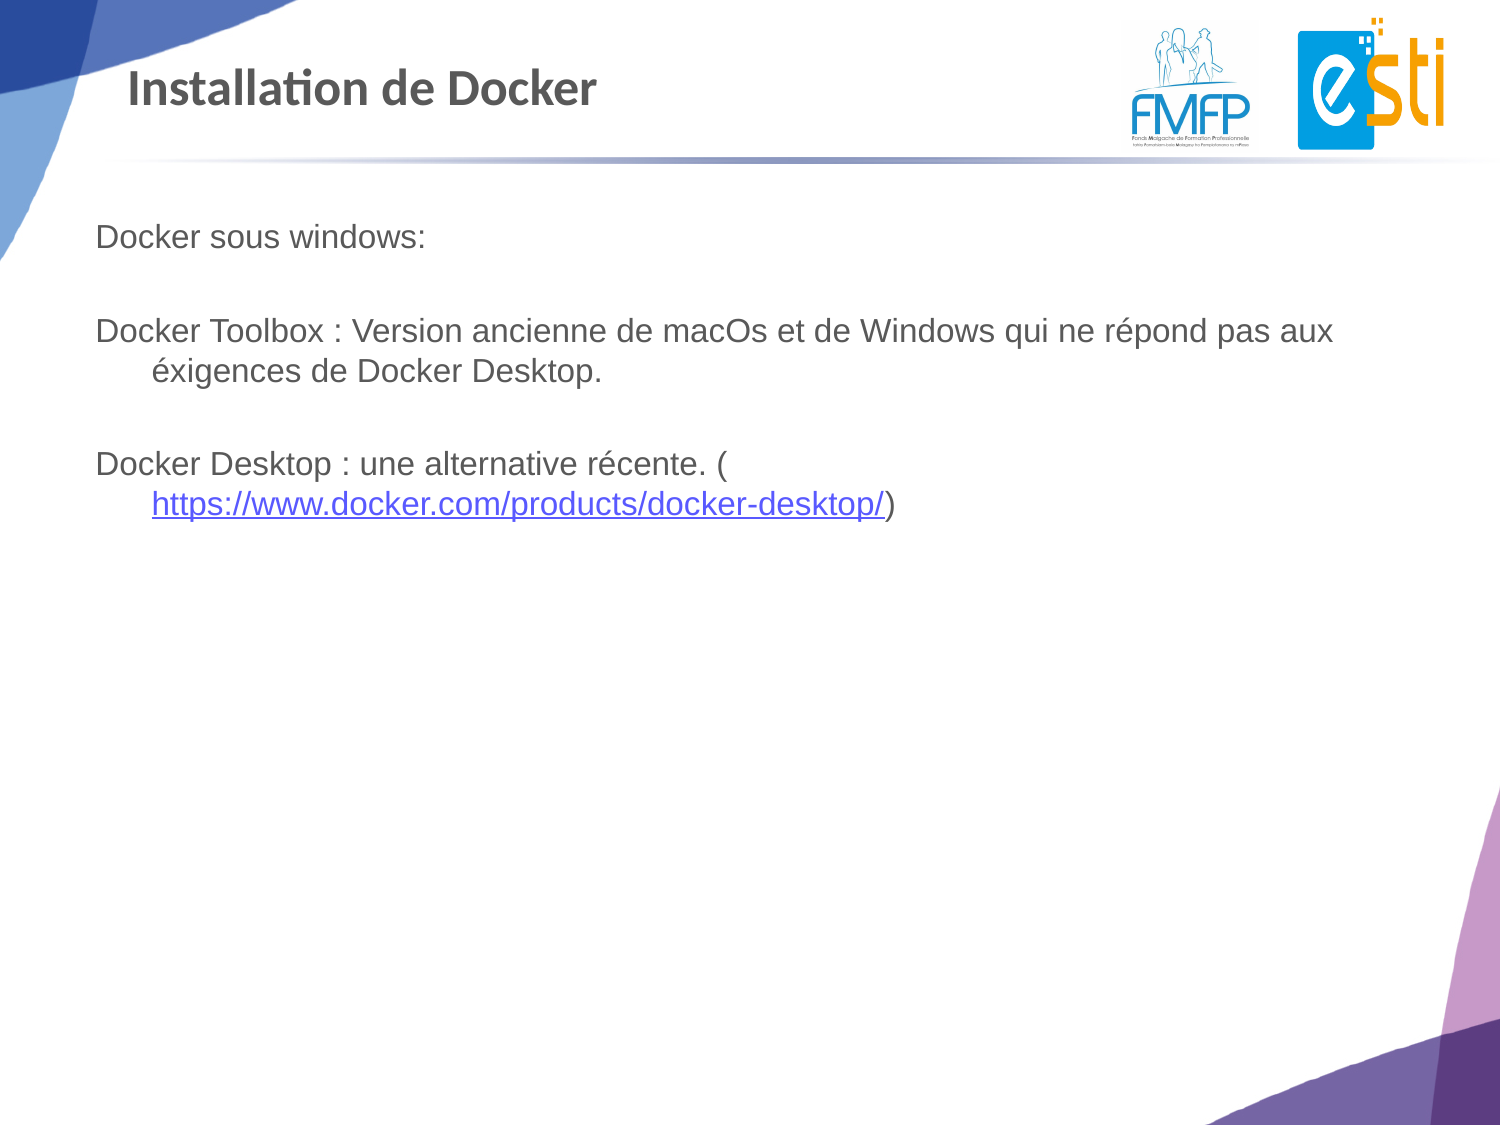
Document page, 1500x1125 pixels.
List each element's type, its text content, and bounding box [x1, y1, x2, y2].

list Docker sous windows: Docker Toolbox : Version ancienne de macOs et de Windows qui ne répond pas aux éxigences de Docker Desktop. Docker Desktop : une alternative récente. (https://www.docker.com/products/docker-desktop/) [80, 208, 1459, 1009]
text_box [1121, 0, 1455, 174]
picture [0, 0, 1500, 1125]
title Installation de Docker [112, 19, 1116, 150]
